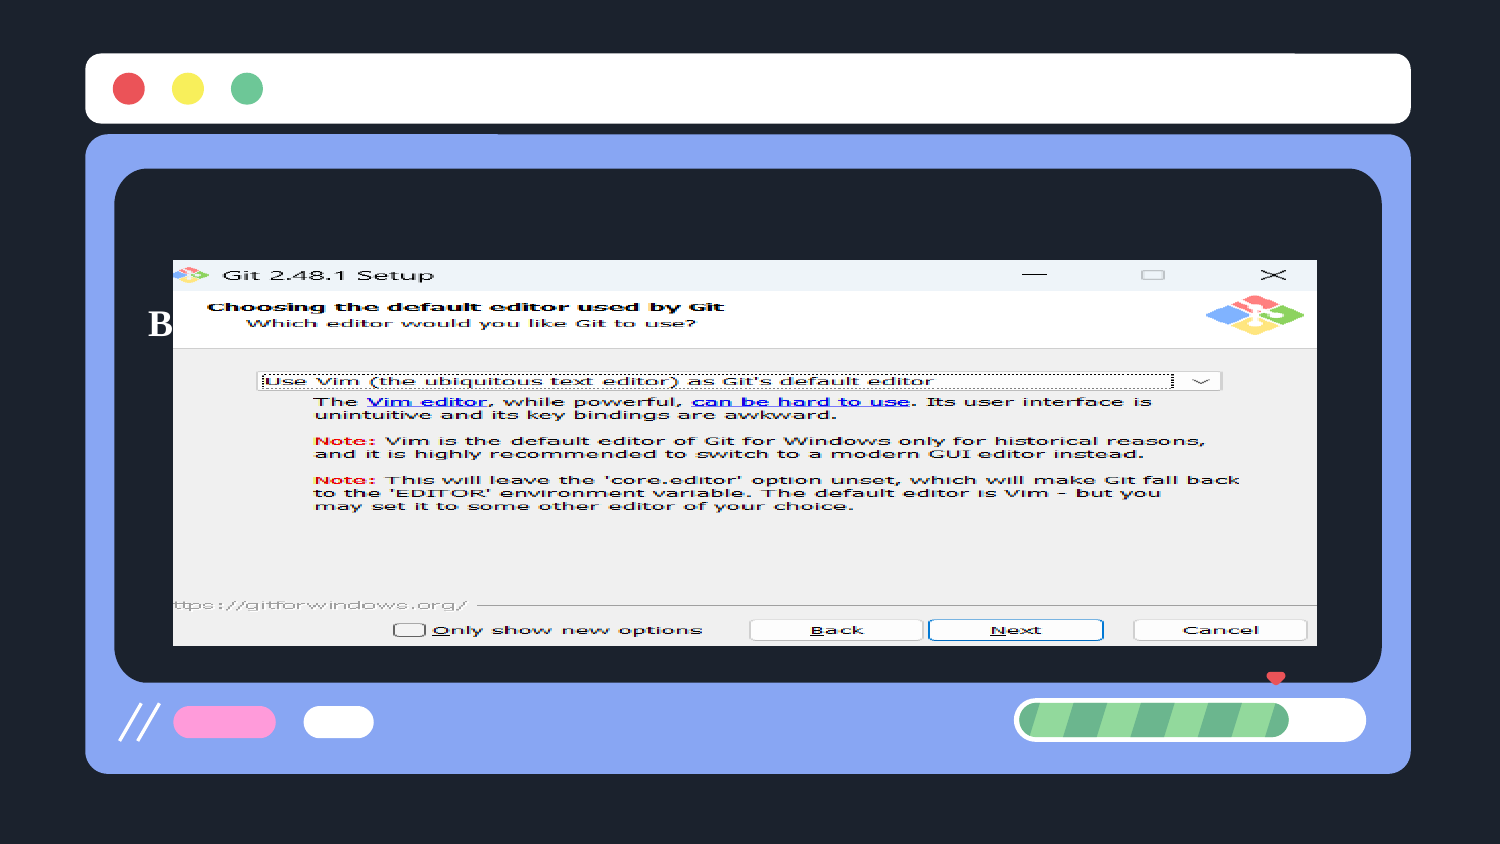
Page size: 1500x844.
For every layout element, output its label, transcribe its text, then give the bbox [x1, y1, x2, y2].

title Bước 7: Chọn trình soạn thảo của Git rồi bấm Next. [51, 135, 1078, 553]
picture [173, 260, 1318, 646]
